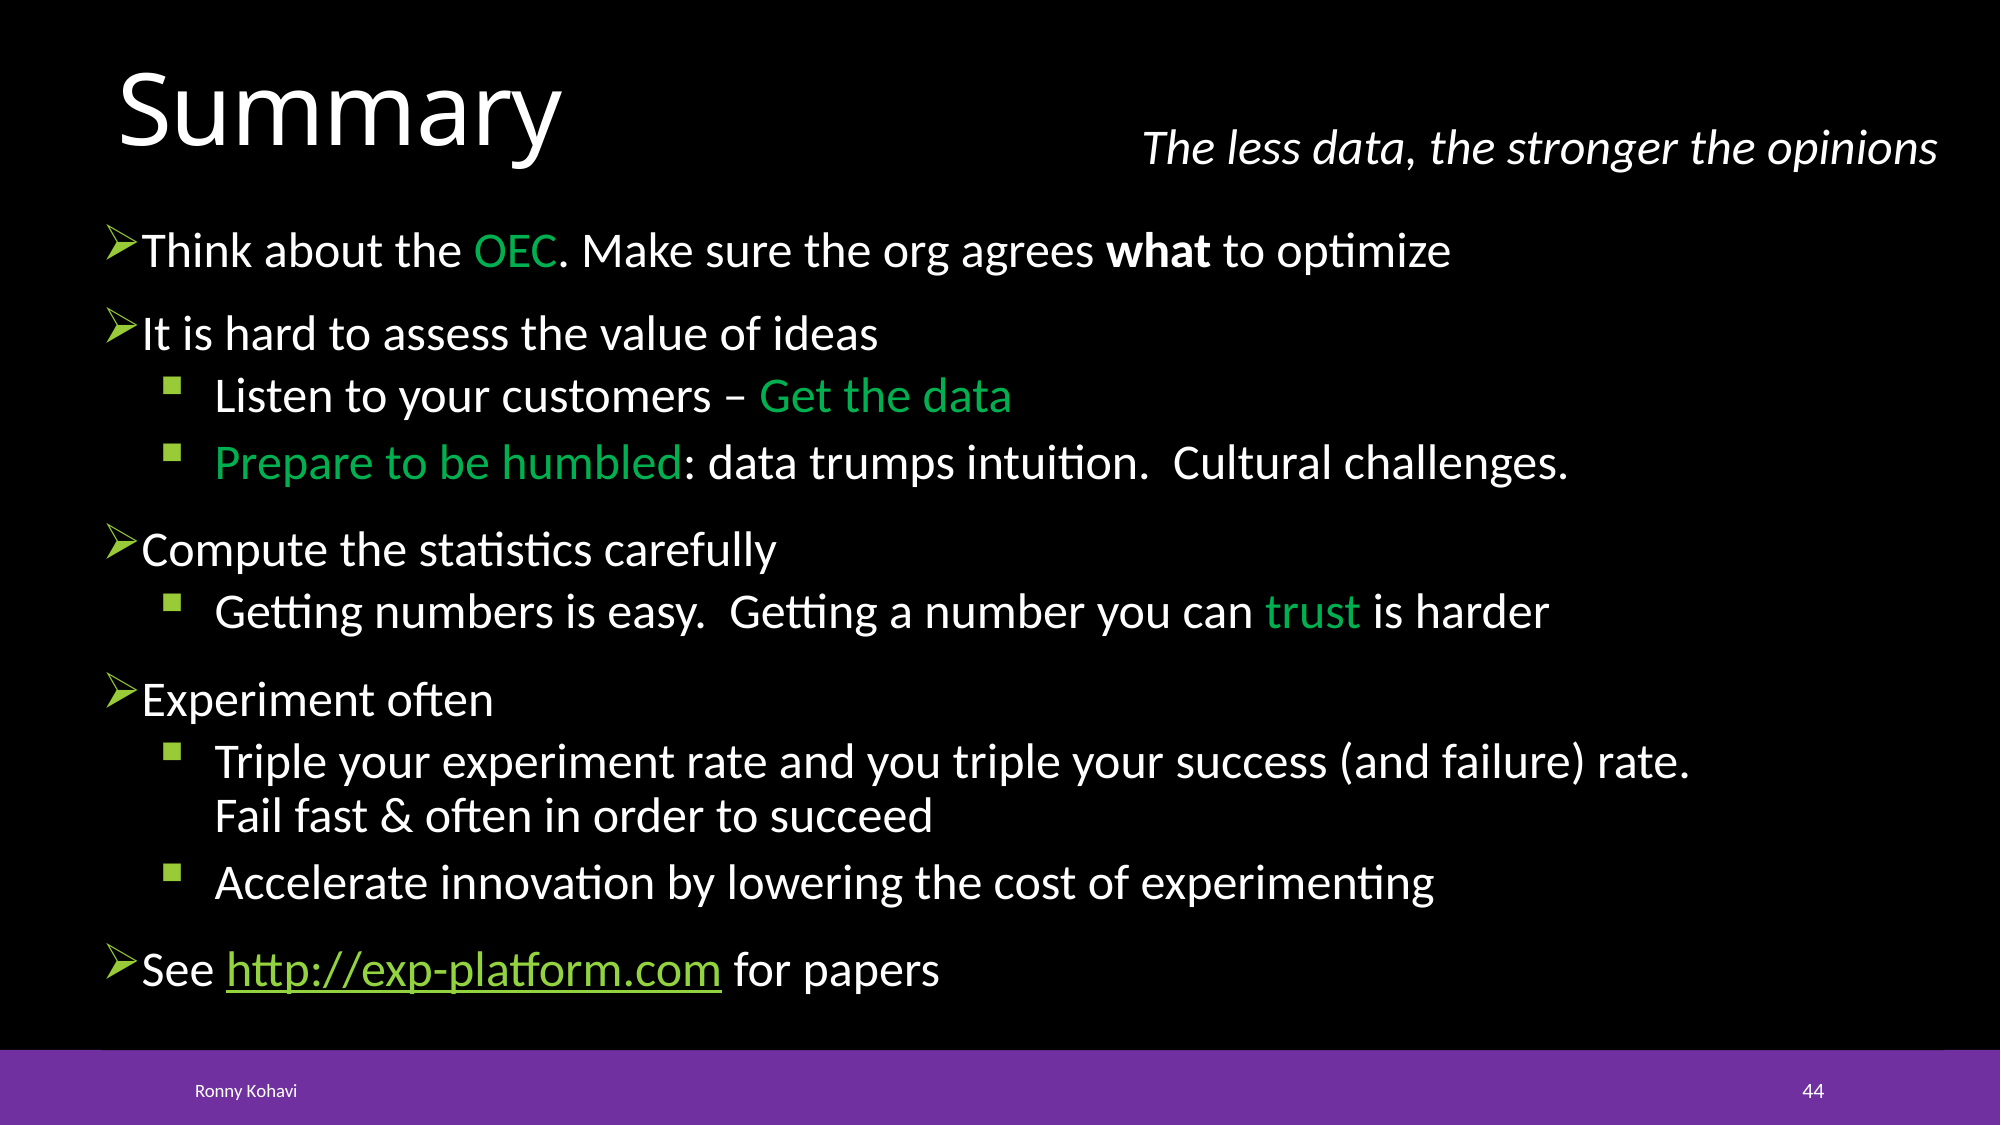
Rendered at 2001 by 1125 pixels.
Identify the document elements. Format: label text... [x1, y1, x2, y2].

slide_number 44 [1624, 1059, 1840, 1120]
list Think about the OEC. Make sure the org agrees what to optimize It is hard to assess the value of ideas Listen to your customers – Get the data Prepare to be humbled: data trumps intuition. Cultural challenges. Compute the statistics carefully Getting numbers is easy. Getting a number you can trust is harder Experiment often Triple your experiment rate and you triple your success (and failure) rate. Fail fast & often in order to succeed Accelerate innovation by lowering the cost of experimenting See http://exp-platform.com for papers [102, 216, 1944, 1051]
slide_number Ronny Kohavi [180, 1059, 586, 1120]
title Summary [102, 47, 1944, 174]
text_box The less data, the stronger the opinions [1126, 107, 1954, 182]
